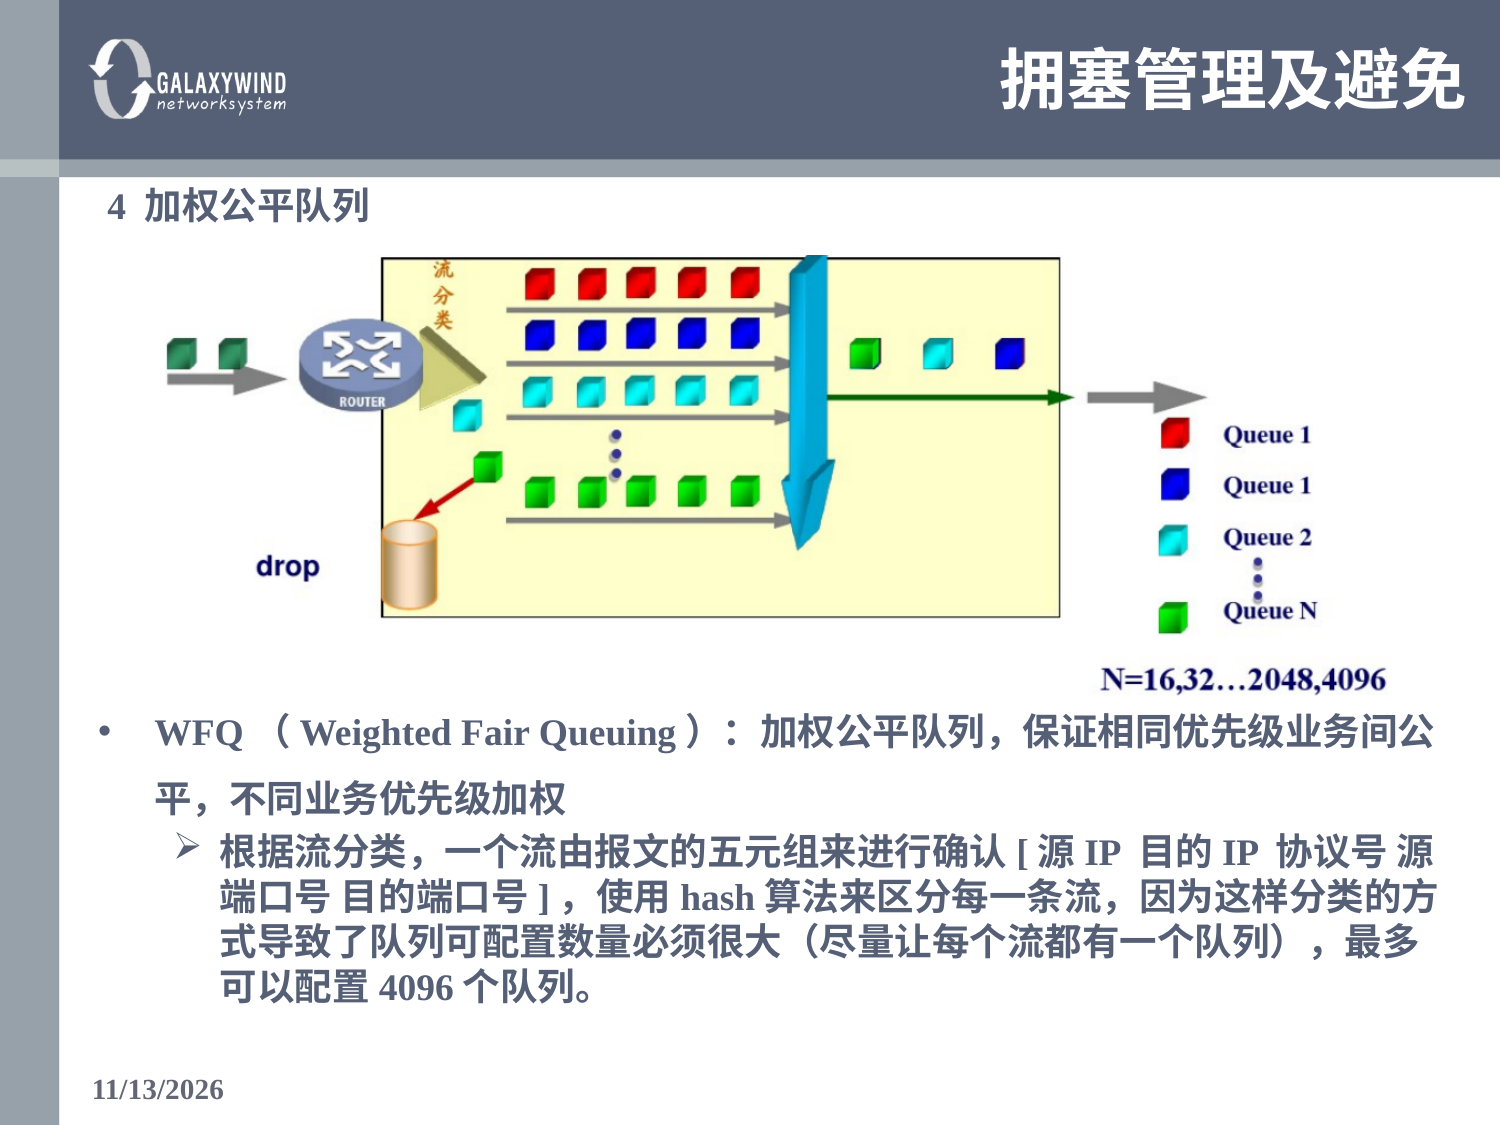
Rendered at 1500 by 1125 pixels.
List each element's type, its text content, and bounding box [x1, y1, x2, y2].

text_box 4 加权公平队列 WFQ（Weighted Fair Queuing）：加权公平队列，保证相同优先级业务间公平，不同业务优先级加权 根据流分类，一个流由报文的五元组来进行确认[源IP 目的IP 协议号 源端口号 目的端口号]，使用hash算法来区分每一条流，因为这样分类的方式导致了队列可配置数量必须很大（尽量让每个流都有一个队列），最多可以配置4096个队列。 [83, 174, 1471, 1043]
title 拥塞管理及避免 [324, 18, 1483, 138]
picture [165, 255, 1389, 698]
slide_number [76, 1070, 314, 1107]
picture [88, 37, 289, 120]
